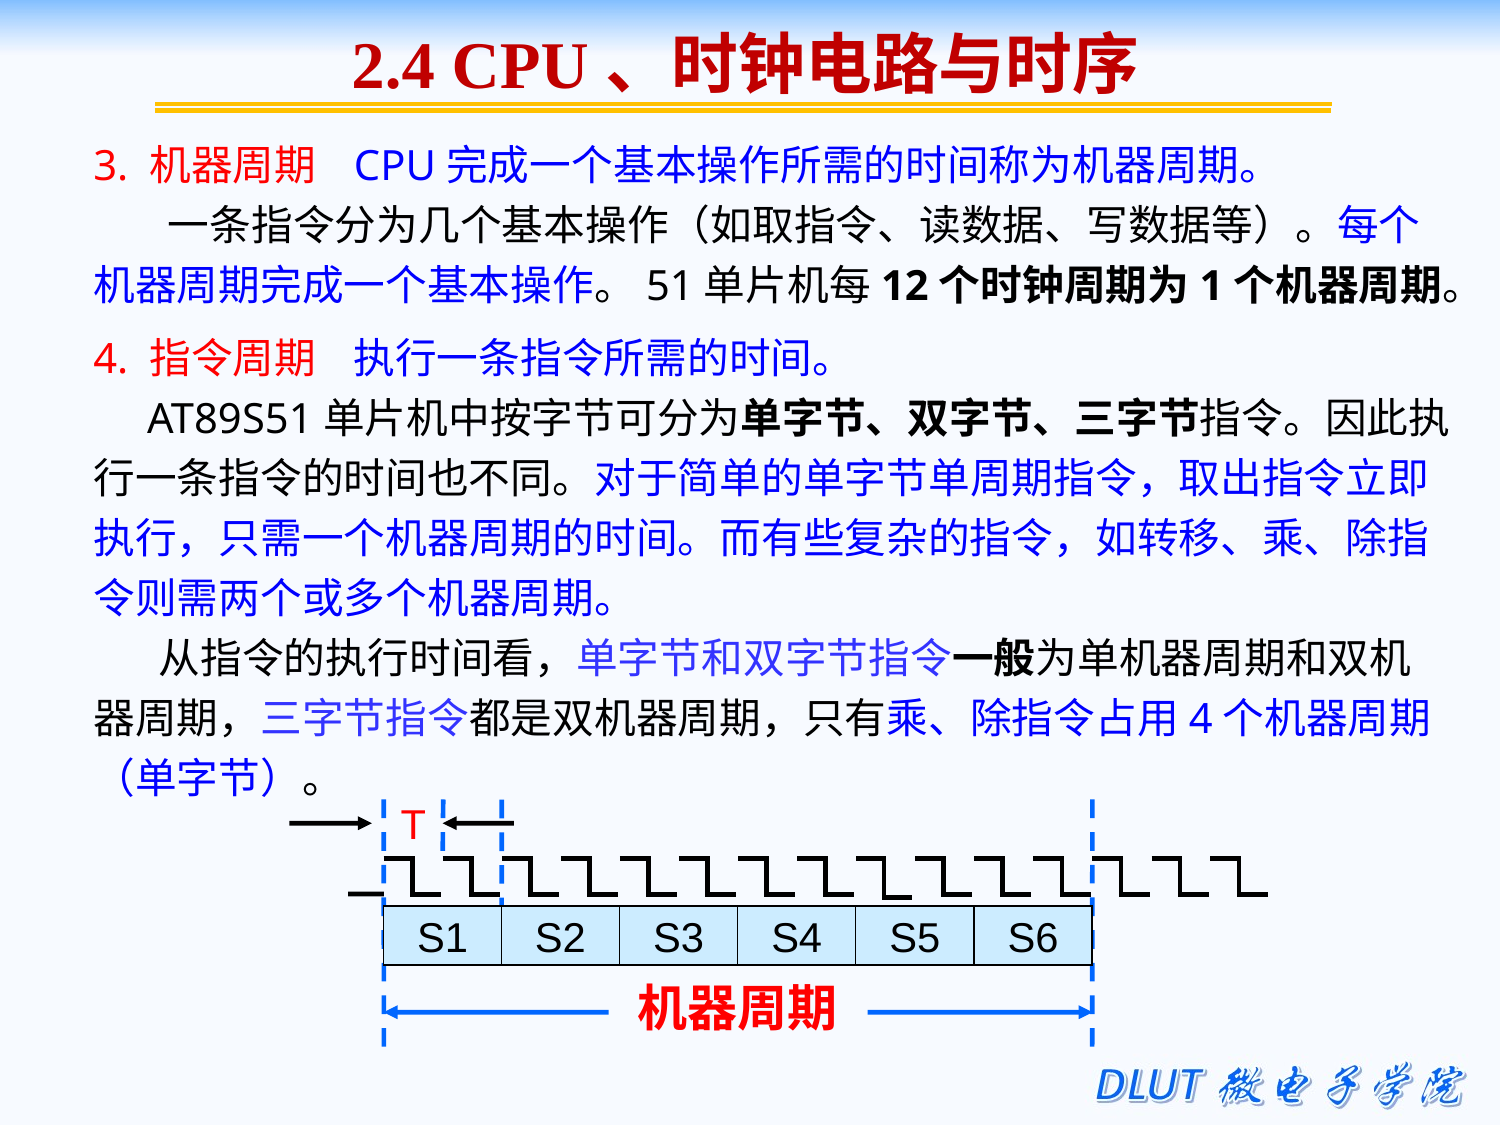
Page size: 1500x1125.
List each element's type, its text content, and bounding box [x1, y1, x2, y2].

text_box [501, 905, 1093, 966]
picture [0, 0, 1500, 1125]
text_box 3. 机器周期 CPU完成一个基本操作所需的时间称为机器周期。 一条指令分为几个基本操作（如取指令、读数据、写数据等）。每个机器周期完成一个基本操作。51单片机每12个时钟周期为1个机器周期。 4. 指令周期 执行一条指令所需的时间。 AT89S51单片机中按字节可分为单字节、双字节、三字节指令。因此执行一条指令的时间也不同。对于简单的单字节单周期指令，取出指令立即执行，只需一个机器周期的时间。而有些复杂的指令，如转移、乘、除指令则需两个或多个机器周期。 从指令的执行时间看，单字节和双字节指令一般为单机器周期和双机器周期，三字节指令都是双机器周期，只有乘、除指令占用4个机器周期（单字节）。 [78, 121, 1468, 810]
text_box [383, 982, 1093, 1030]
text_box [514, 858, 1268, 898]
text_box 2.4 CPU、时钟电路与时序 [336, 0, 1169, 103]
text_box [154, 103, 1332, 111]
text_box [289, 799, 514, 1060]
